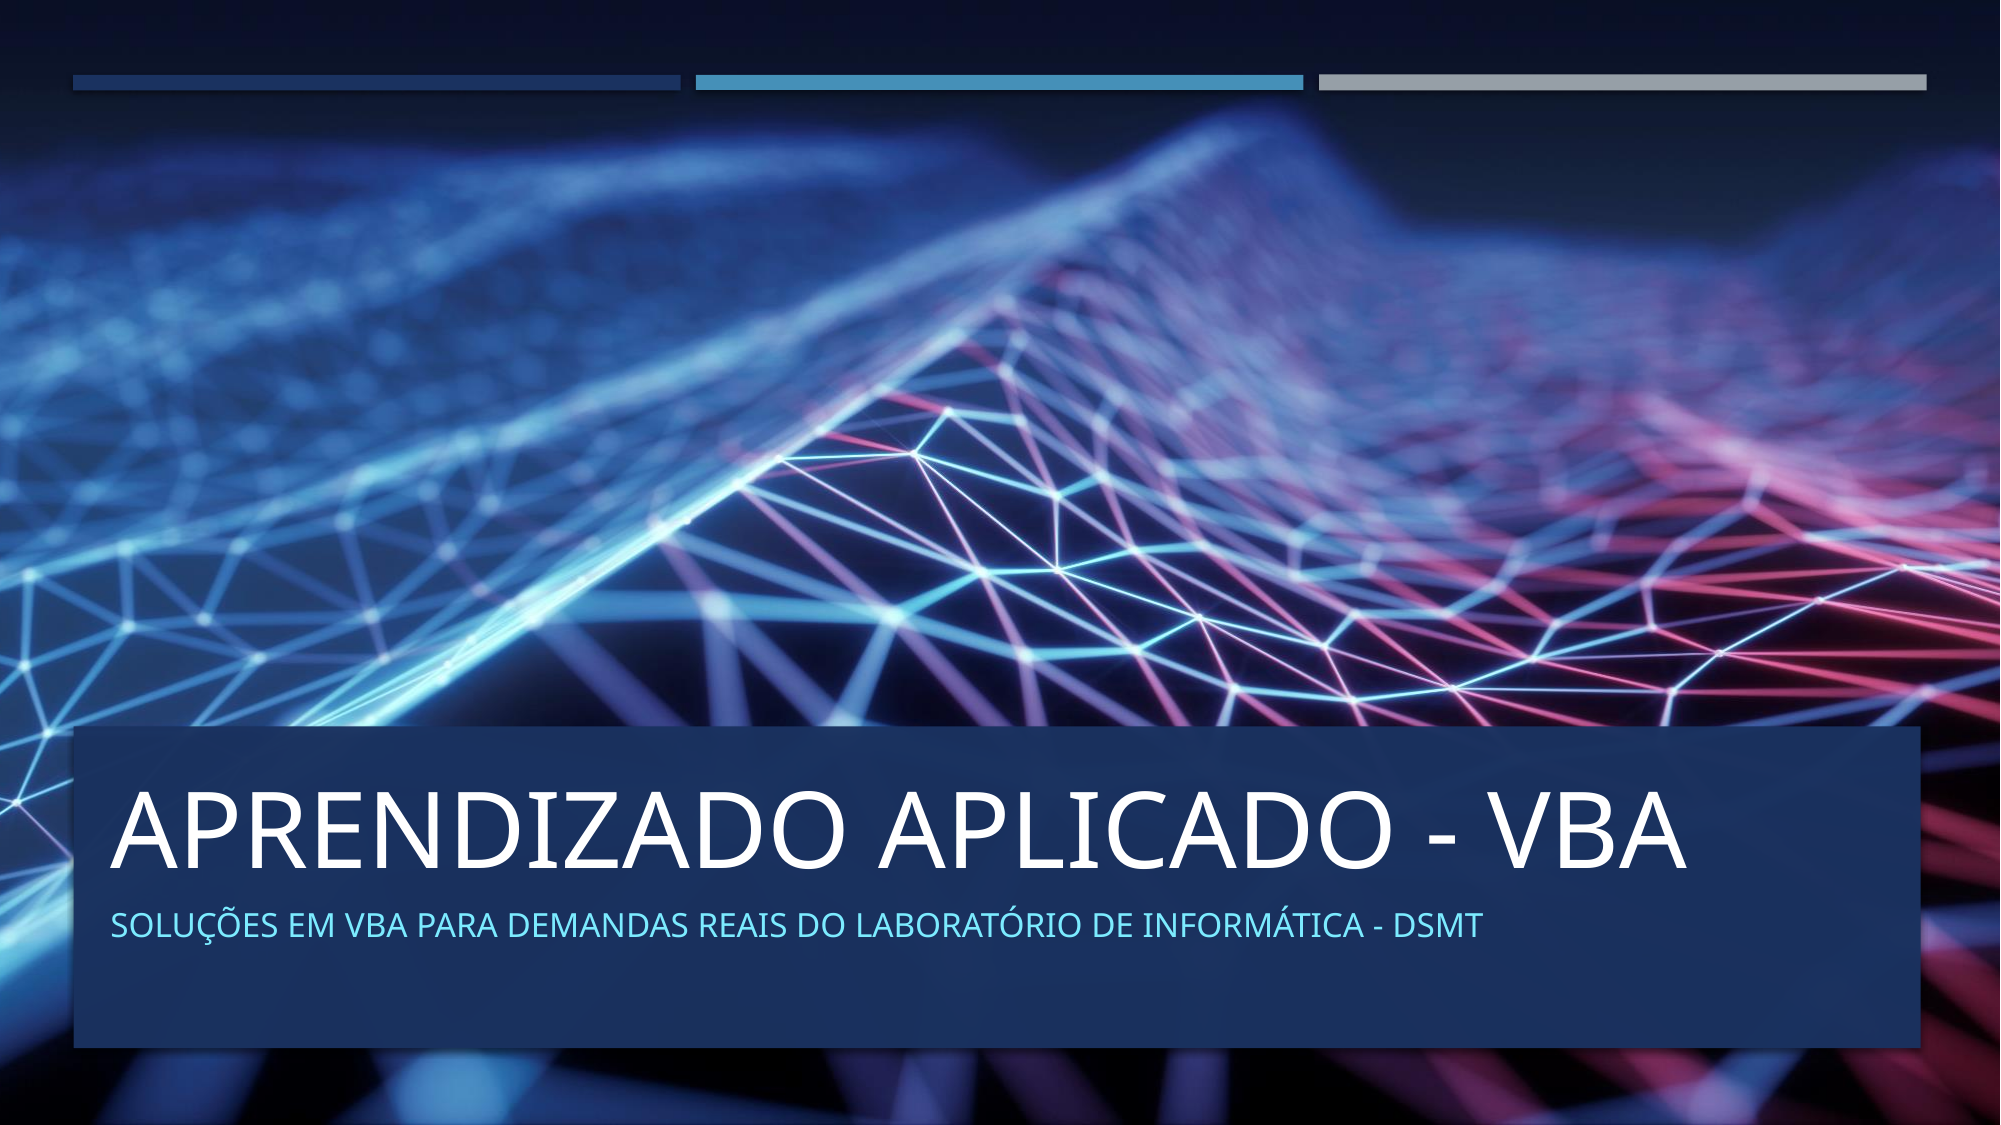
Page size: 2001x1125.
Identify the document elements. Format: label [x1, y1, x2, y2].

picture [0, 0, 2000, 1125]
text_box [72, 73, 1928, 92]
